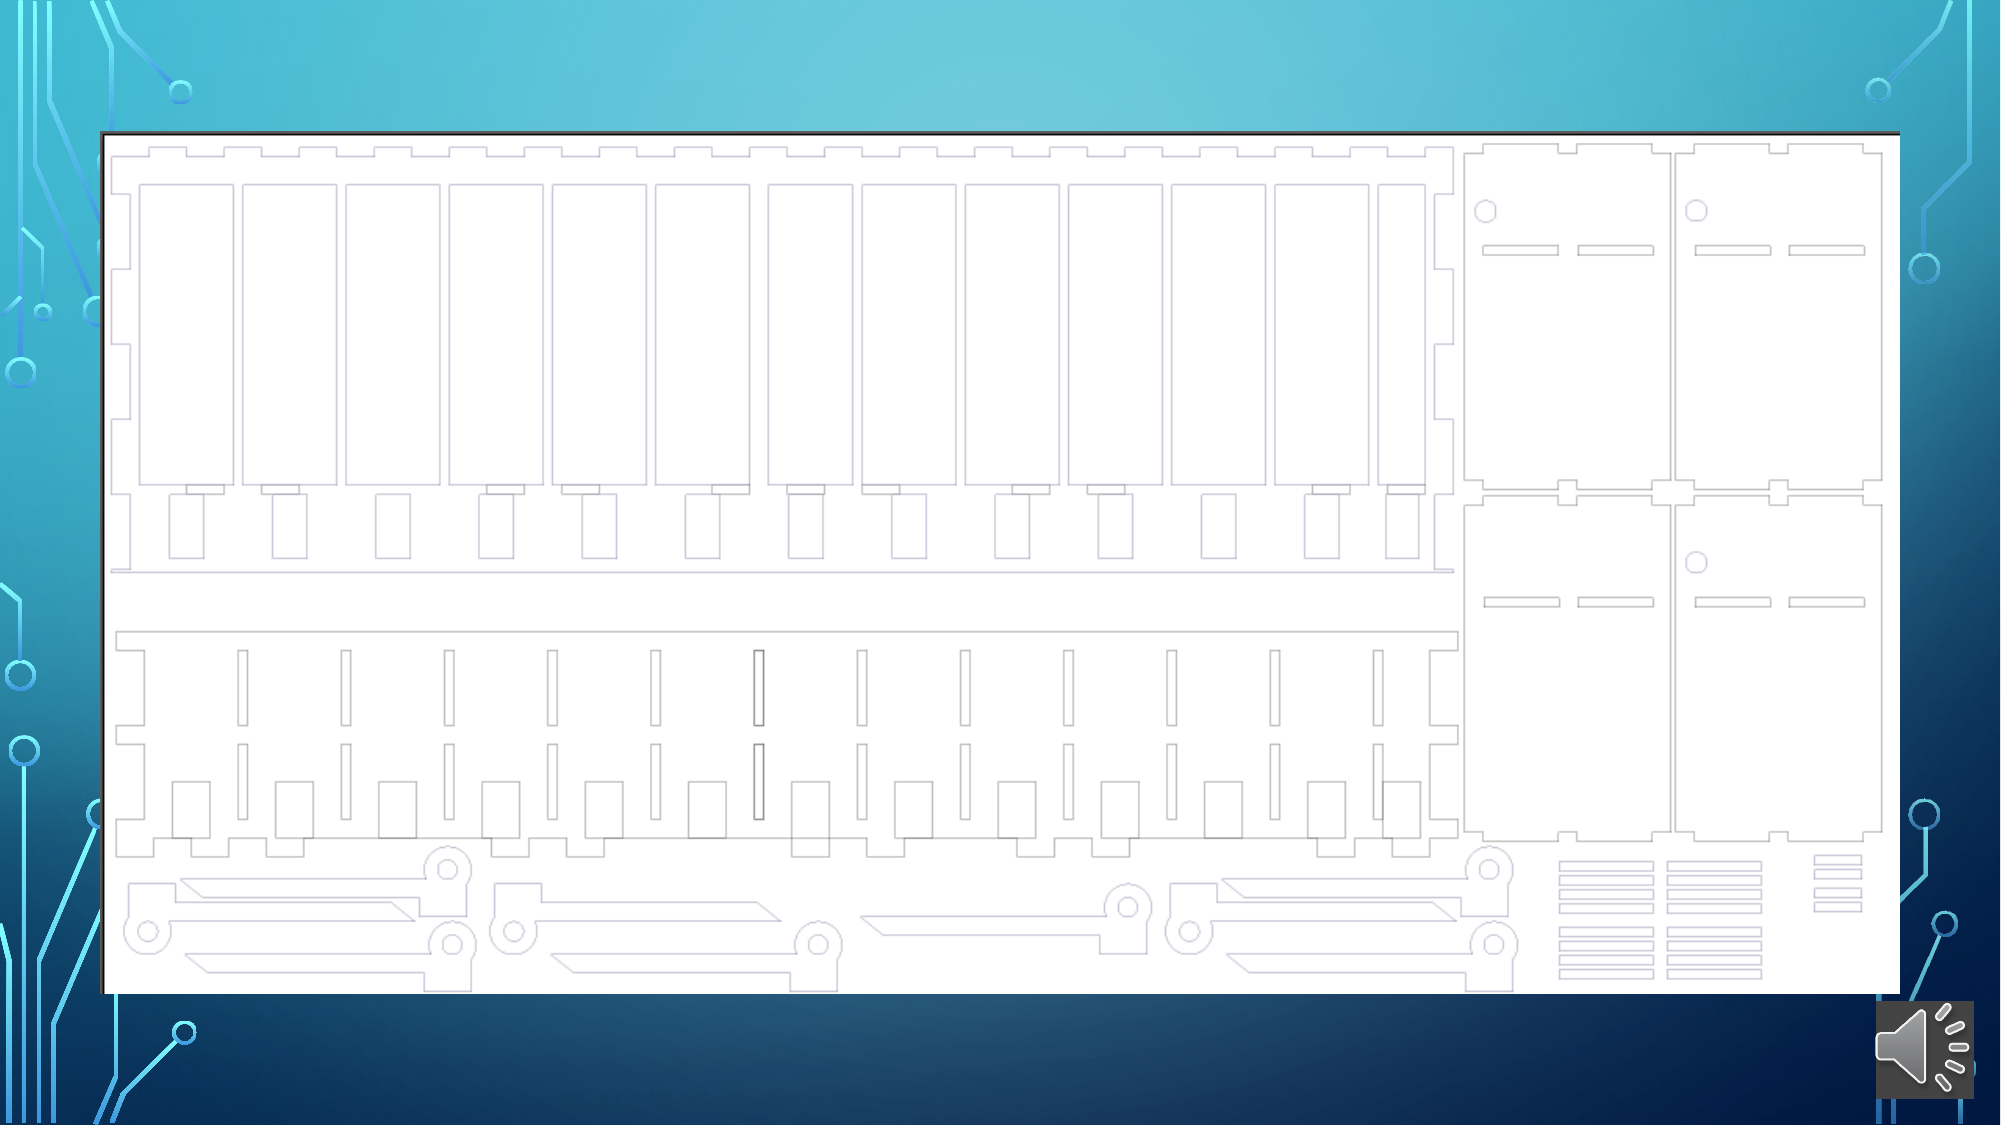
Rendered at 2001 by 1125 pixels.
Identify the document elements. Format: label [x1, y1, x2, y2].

picture [100, 131, 1900, 994]
picture [1874, 999, 1976, 1101]
